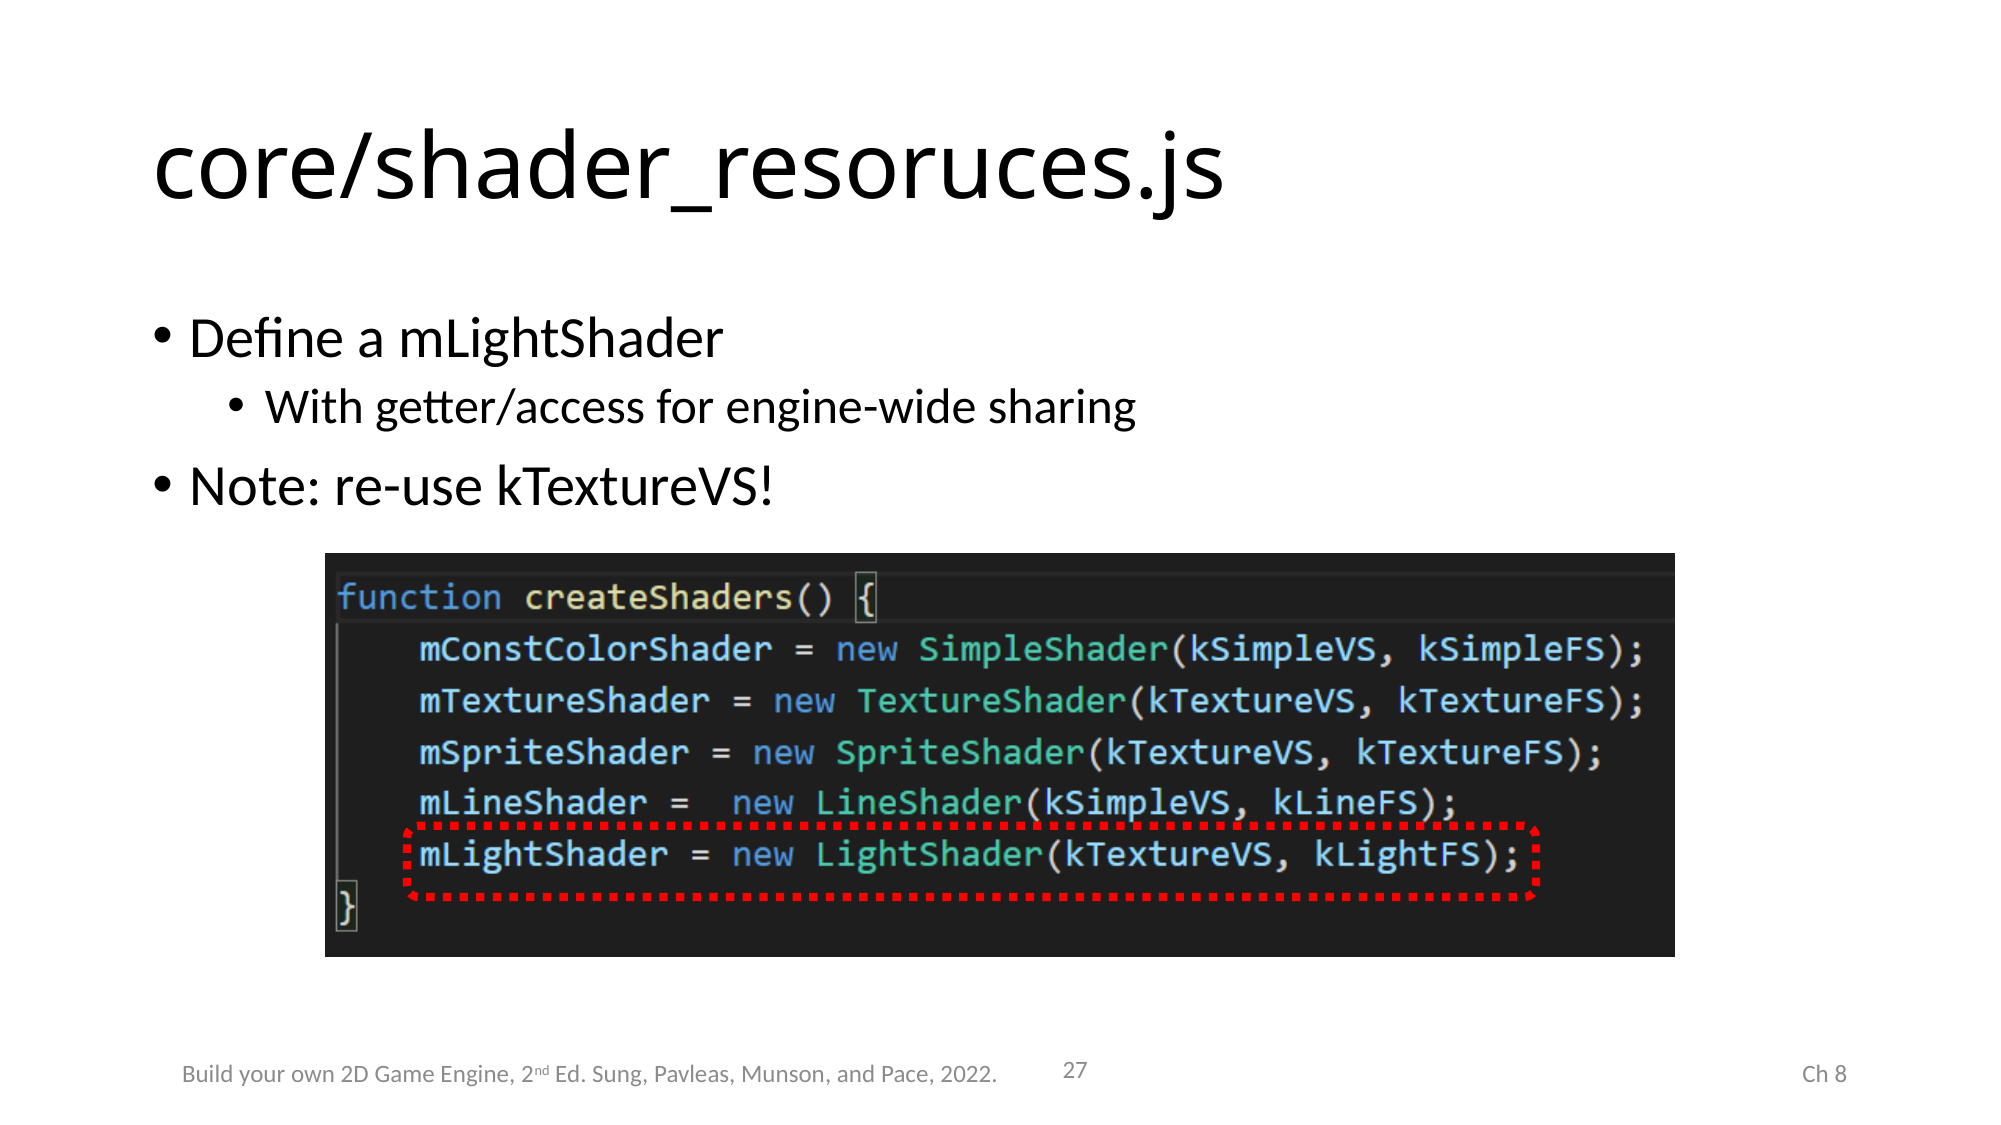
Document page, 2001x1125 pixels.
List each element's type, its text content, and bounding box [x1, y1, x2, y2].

picture [325, 553, 1675, 957]
title core/shader_resoruces.js [137, 59, 1863, 278]
list Define a mLightShader With getter/access for engine-wide sharing Note: re-use kTextureVS! [137, 299, 1863, 1014]
